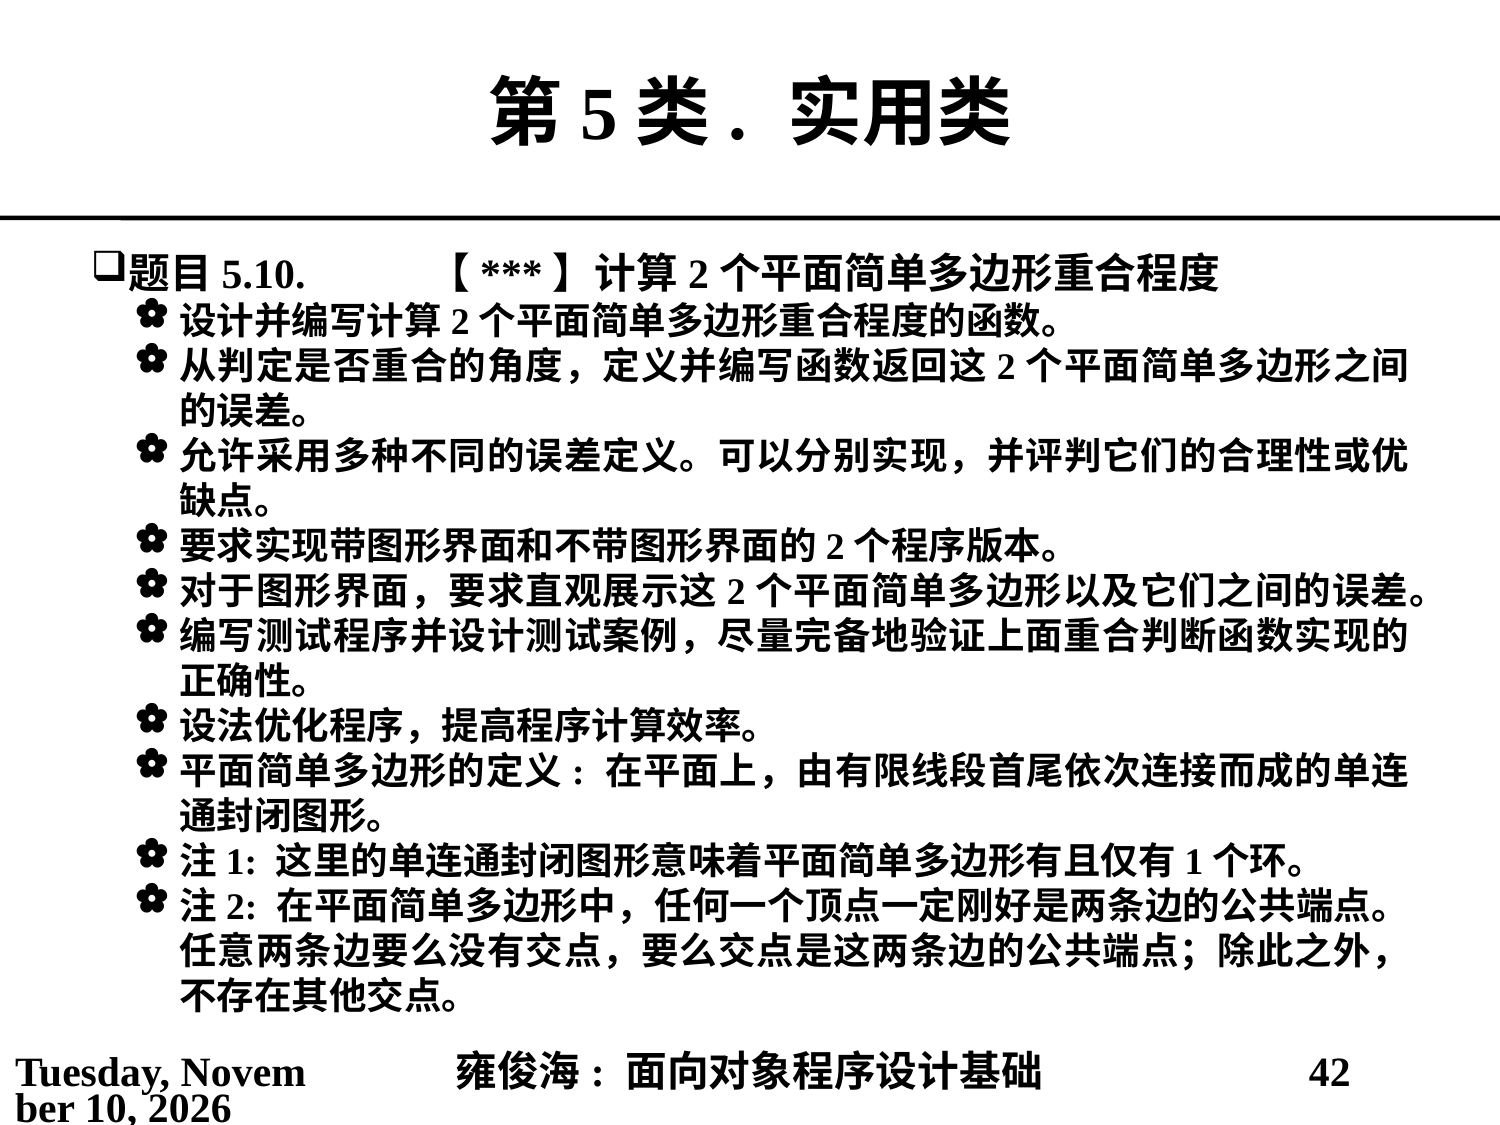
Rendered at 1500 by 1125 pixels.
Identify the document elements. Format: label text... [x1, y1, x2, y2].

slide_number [0, 1042, 337, 1103]
slide_number 42 [1161, 1042, 1499, 1103]
title 第5类. 实用类 [0, 0, 1500, 217]
footer 雍俊海: 面向对象程序设计基础 [337, 1042, 1161, 1103]
list 题目5.10. 【***】计算2个平面简单多边形重合程度 设计并编写计算2个平面简单多边形重合程度的函数。 从判定是否重合的角度，定义并编写函数返回这2个平面简单多边形之间的误差。 允许采用多种不同的误差定义。可以分别实现，并评判它们的合理性或优缺点。 要求实现带图形界面和不带图形界面的2个程序版本。 对于图形界面，要求直观展示这2个平面简单多边形以及它们之间的误差。 编写测试程序并设计测试案例，尽量完备地验证上面重合判断函数实现的正确性。 设法优化程序，提高程序计算效率。 平面简单多边形的定义: 在平面上，由有限线段首尾依次连接而成的单连通封闭图形。 注1: 这里的单连通封闭图形意味着平面简单多边形有且仅有1个环。 注2: 在平面简单多边形中，任何一个顶点一定刚好是两条边的公共端点。任意两条边要么没有交点，要么交点是这两条边的公共端点；除此之外，不存在其他交点。 [75, 239, 1425, 1042]
